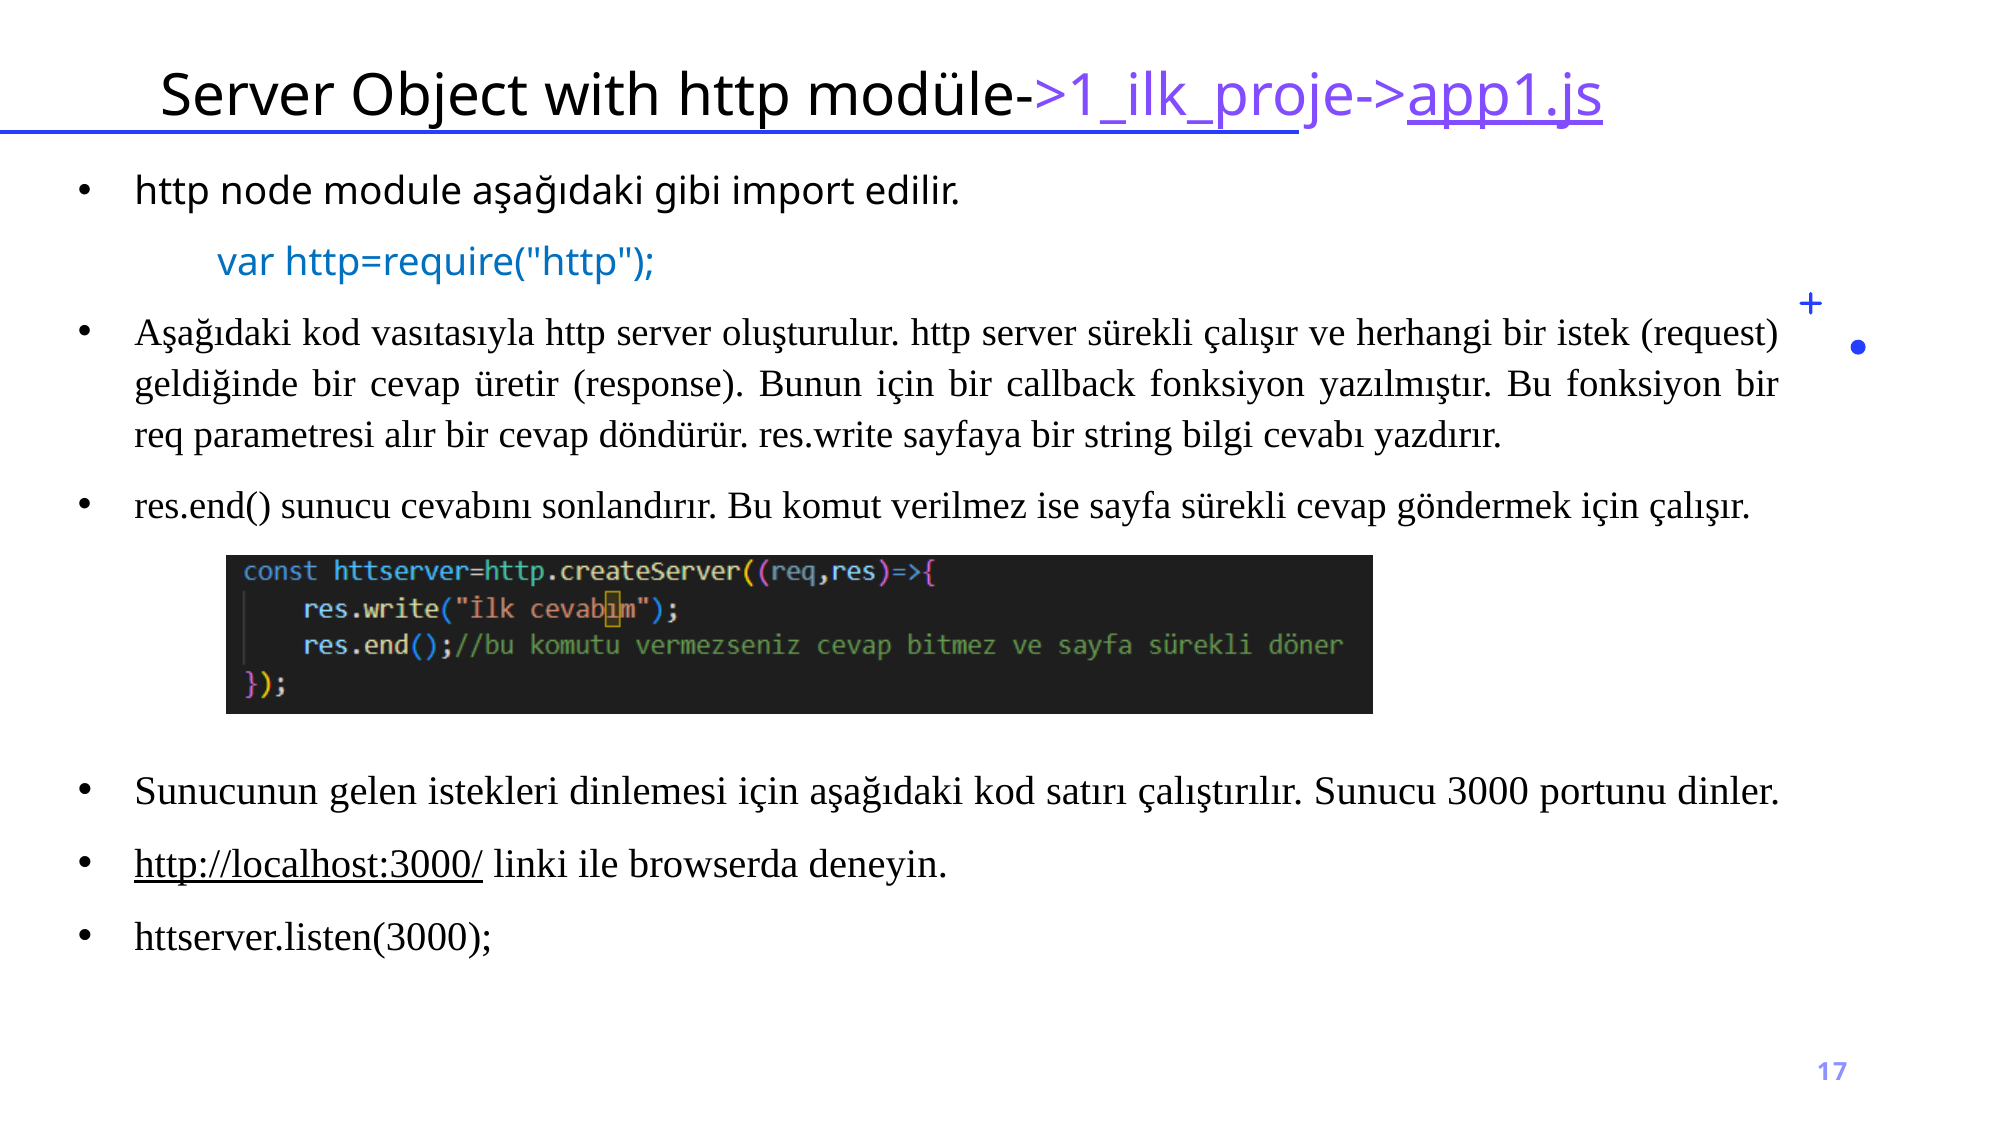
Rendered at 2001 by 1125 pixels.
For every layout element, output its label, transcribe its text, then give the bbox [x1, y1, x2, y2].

slide_number 17 [1412, 1042, 1863, 1103]
picture [226, 555, 1373, 714]
title Server Object with http modüle->1_ilk_proje->app1.js [0, 42, 1764, 137]
list http node module aşağıdaki gibi import edilir. var http=require("http"); Aşağıdaki kod vasıtasıyla http server oluşturulur. http server sürekli çalışır ve herhangi bir istek (request) geldiğinde bir cevap üretir (response). Bunun için bir callback fonksiyon yazılmıştır. Bu fonksiyon bir req parametresi alır bir cevap döndürür. res.write sayfaya bir string bilgi cevabı yazdırır. res.end() sunucu cevabını sonlandırır. Bu komut verilmez ise sayfa sürekli cevap göndermek için çalışır. Sunucunun gelen istekleri dinlemesi için aşağıdaki kod satırı çalıştırılır. Sunucu 3000 portunu dinler. http://localhost:3000/ linki ile browserda deneyin. httserver.listen(3000); [62, 153, 1798, 1016]
